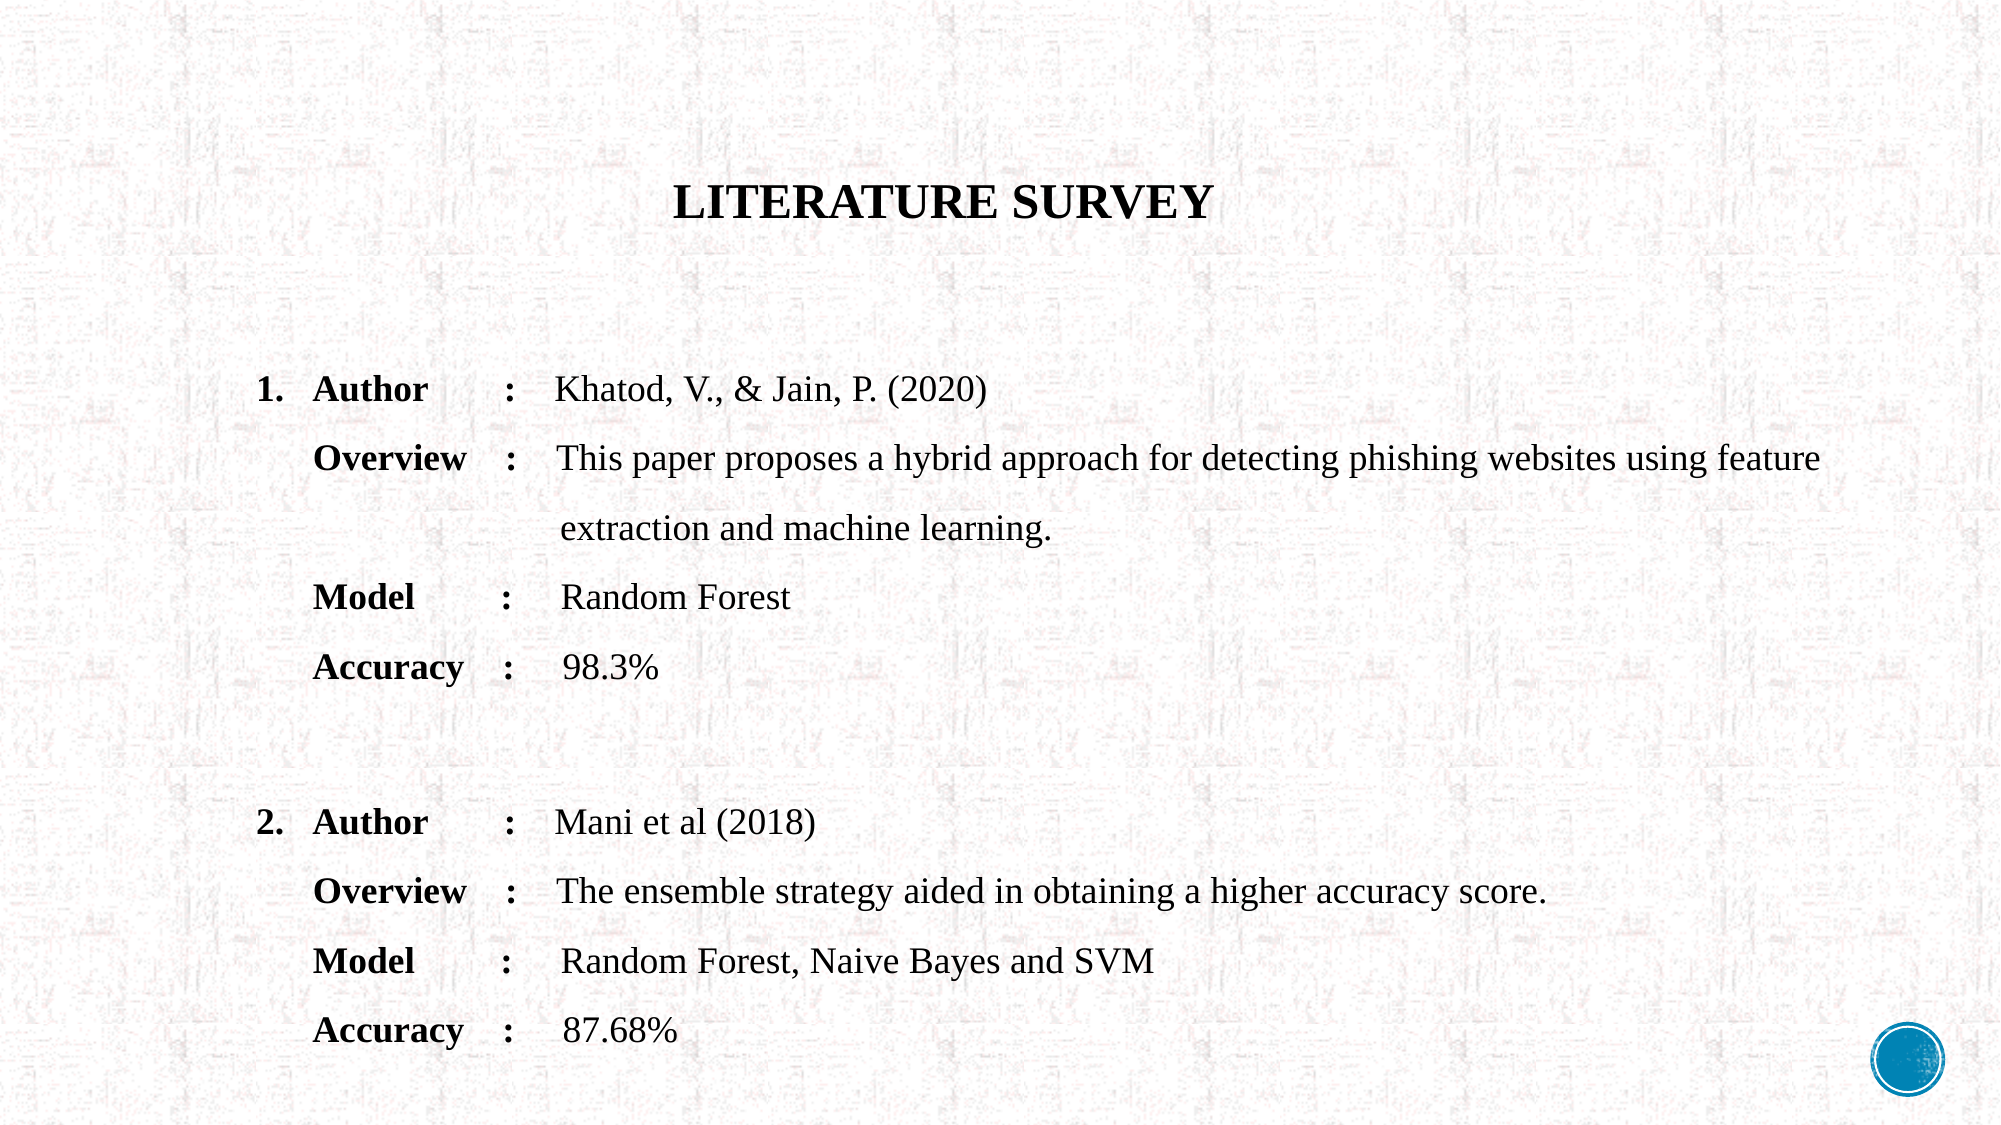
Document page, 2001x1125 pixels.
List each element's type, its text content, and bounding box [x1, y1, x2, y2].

text_box 2. Author : Mani et al (2018) Overview : The ensemble strategy aided in obtaining a higher accuracy score. Model : Random Forest, Naive Bayes and SVM Accuracy : 87.68% [239, 789, 1844, 1058]
text_box LITERATURE SURVEY [658, 160, 1230, 236]
picture [0, 0, 2001, 1125]
text_box 1. Author : Khatod, V., & Jain, P. (2020) Overview : This paper proposes a hybrid approach for detecting phishing websites using feature extraction and machine learning. Model : Random Forest Accuracy : 98.3% [239, 356, 1844, 695]
